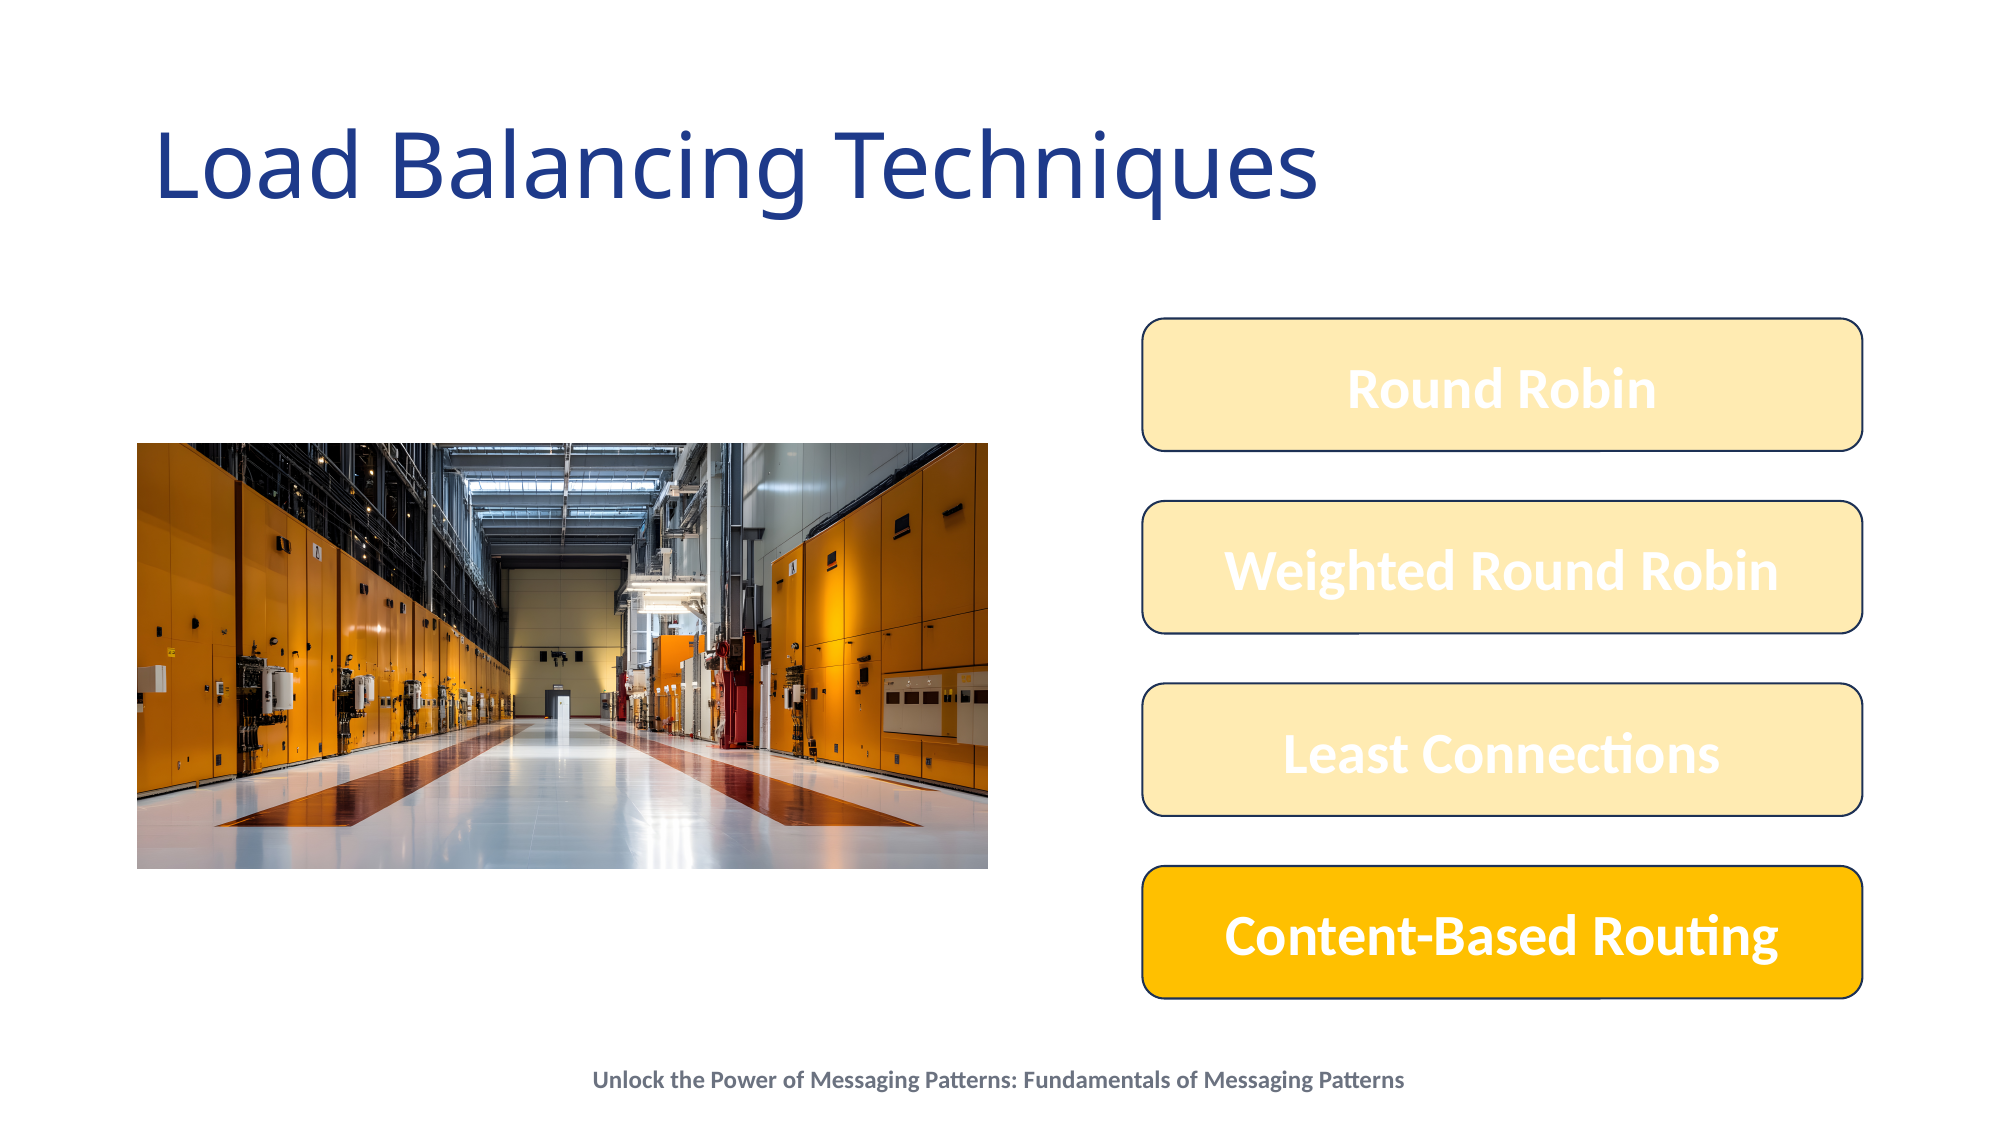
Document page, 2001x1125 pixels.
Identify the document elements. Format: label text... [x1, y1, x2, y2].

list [137, 443, 988, 869]
title Load Balancing Techniques [137, 59, 1863, 278]
text_box Least Connections [1141, 682, 1864, 817]
text_box Content-Based Routing [1141, 864, 1864, 1000]
text_box Round Robin [1141, 317, 1864, 453]
text_box Weighted Round Robin [1141, 499, 1864, 635]
